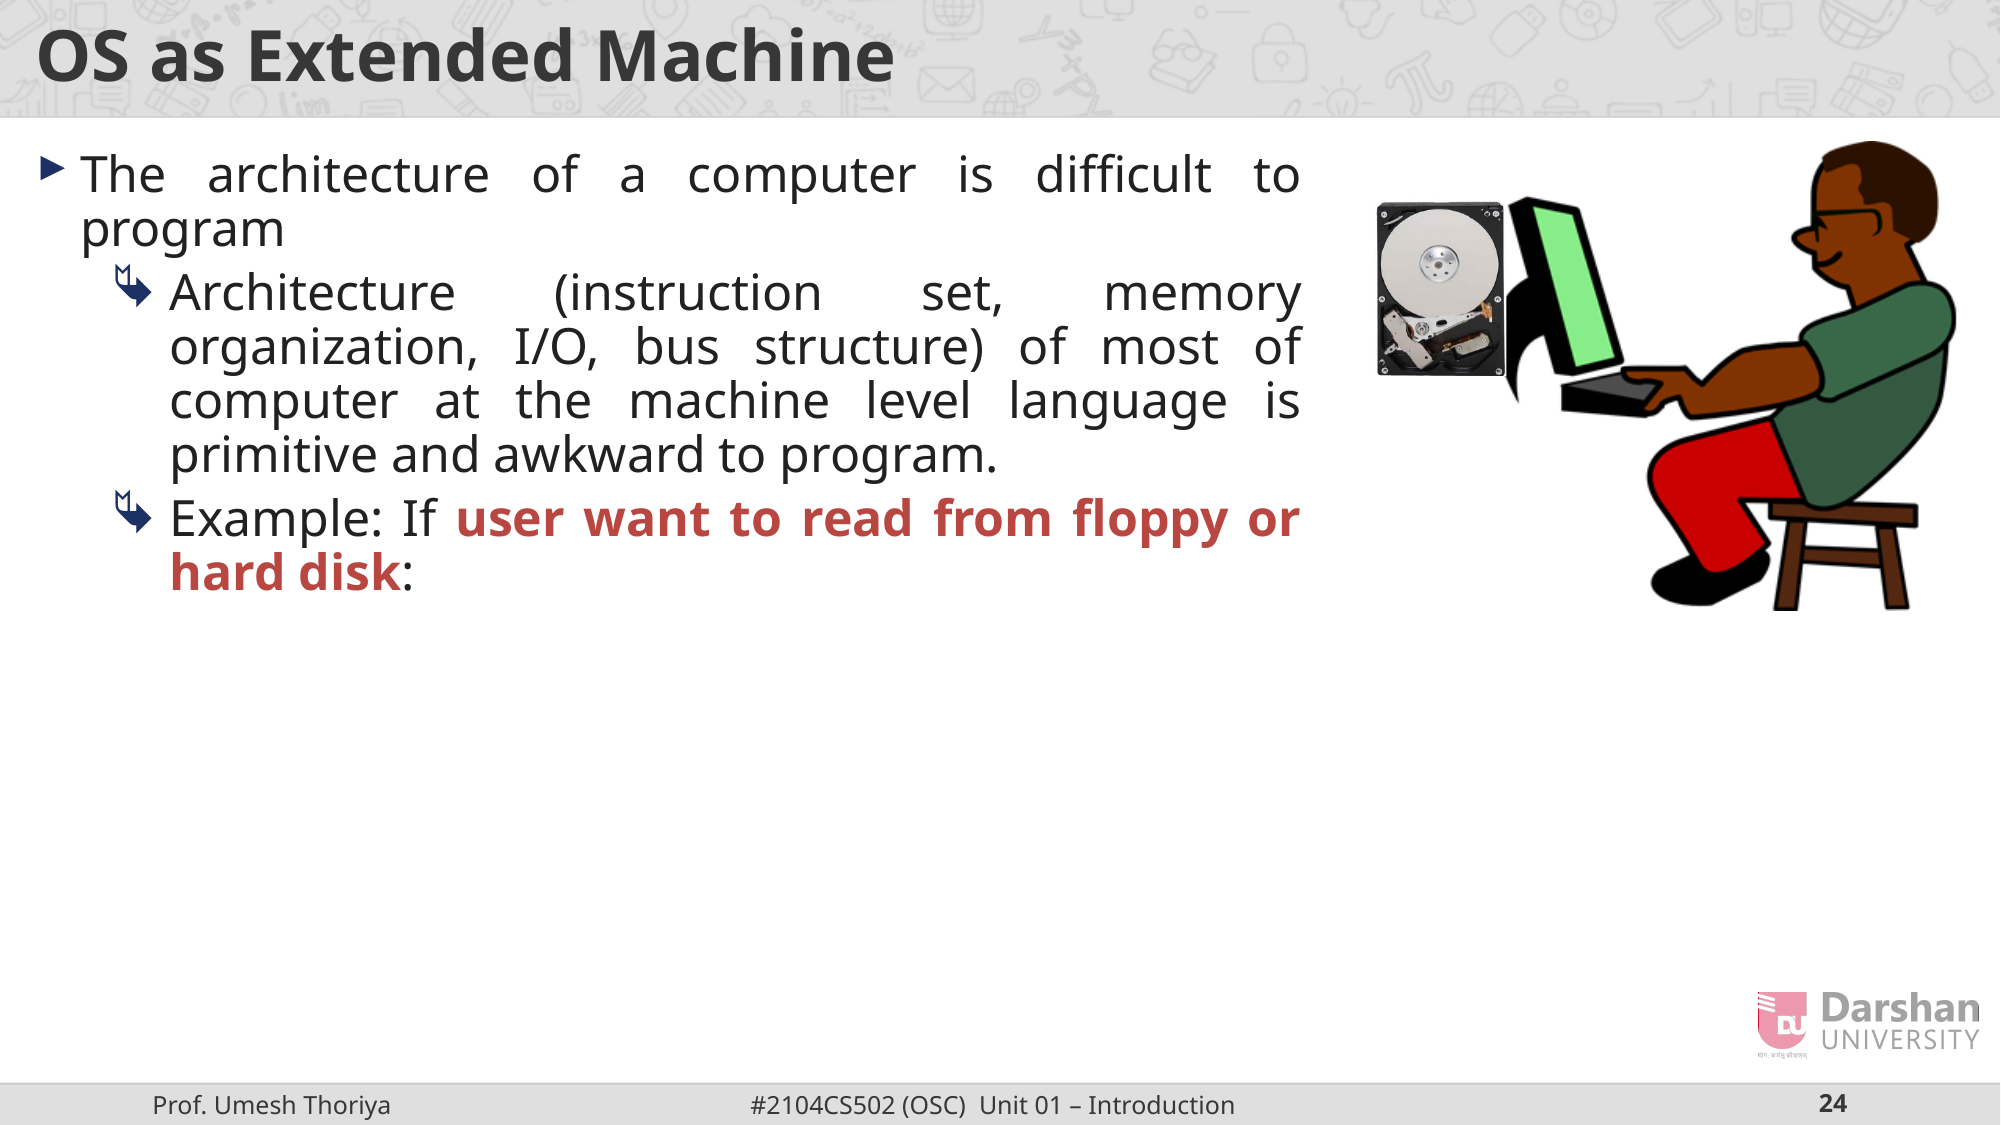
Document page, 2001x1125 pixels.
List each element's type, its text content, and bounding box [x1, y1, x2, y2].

picture [1374, 141, 1961, 611]
title OS as Extended Machine [0, 0, 2000, 117]
list The architecture of a computer is difficult to program Architecture (instruction set, memory organization, I/O, bus structure) of most of computer at the machine level language is primitive and awkward to program. Example: If user want to read from floppy or hard disk: [21, 141, 1317, 1059]
